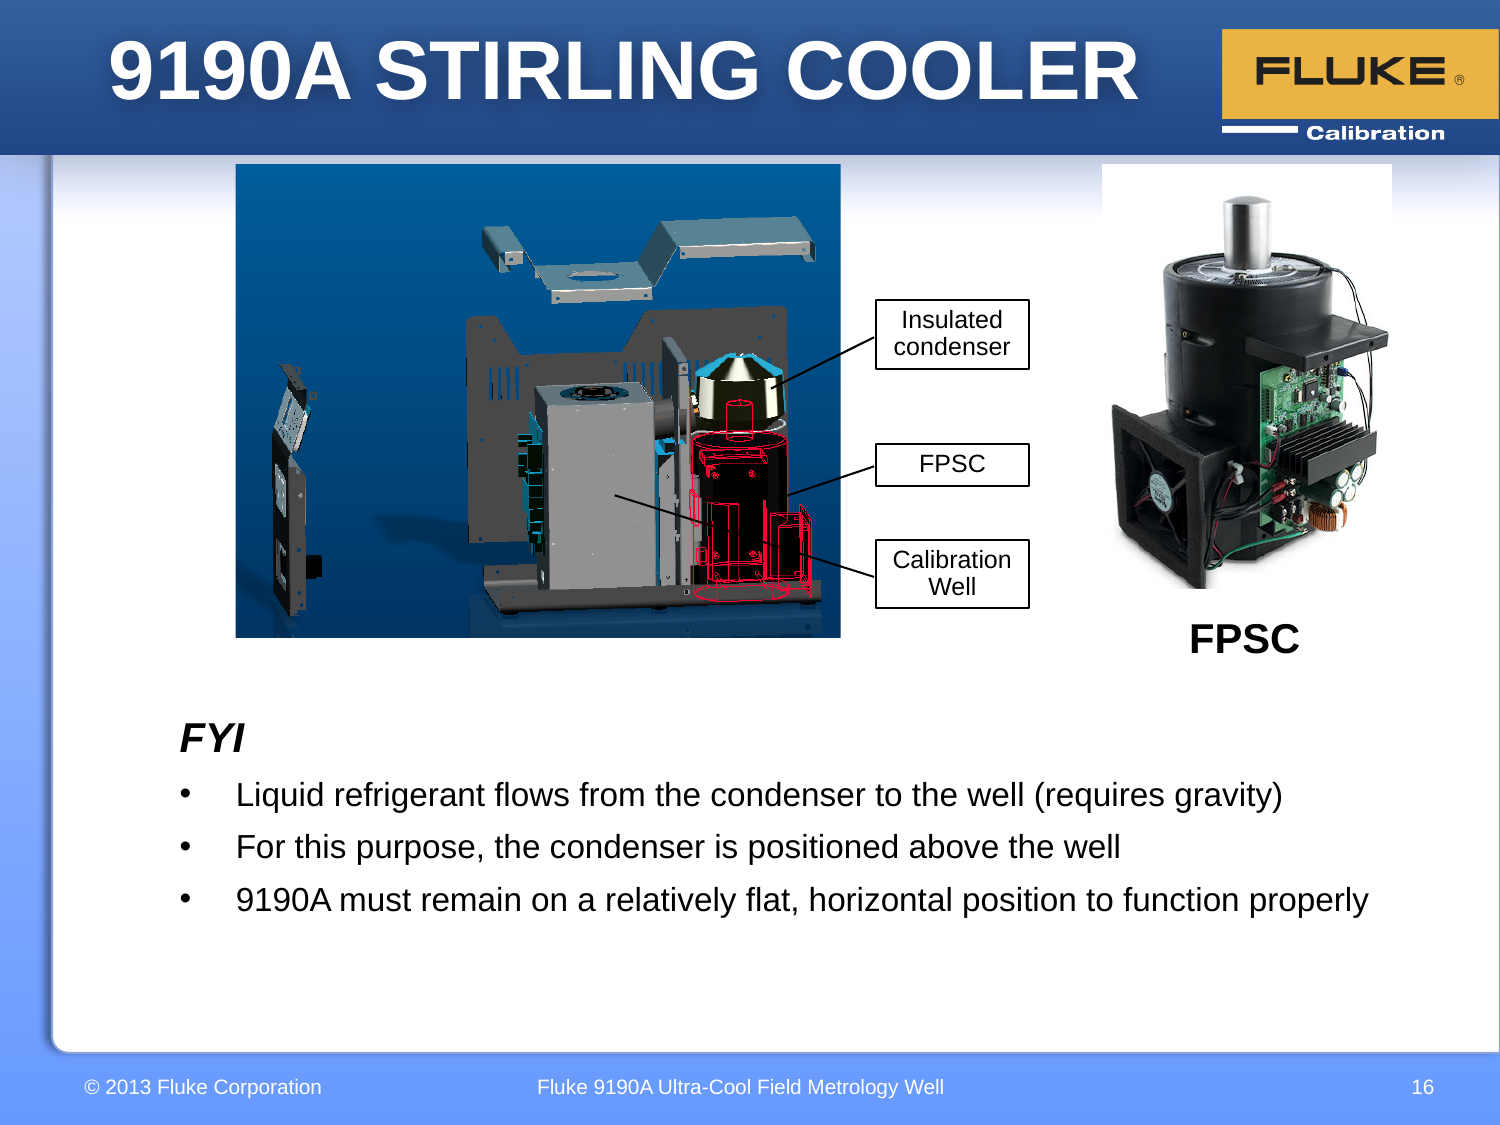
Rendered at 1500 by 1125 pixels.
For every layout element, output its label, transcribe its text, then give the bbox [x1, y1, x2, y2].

text_box FPSC [1174, 604, 1320, 670]
picture [1222, 27, 1500, 140]
text_box FYI Liquid refrigerant flows from the condenser to the well (requires gravity) For this purpose, the condenser is positioned above the well 9190A must remain on a relatively flat, horizontal position to function properly [164, 703, 1392, 926]
title 9190A Stirling Cooler [93, 16, 1217, 125]
text_box FPSC [846, 443, 1030, 486]
text_box Calibration Well [846, 539, 1030, 609]
picture [235, 164, 841, 638]
text_box Insulated condenser [846, 299, 1030, 369]
picture [1101, 164, 1392, 589]
